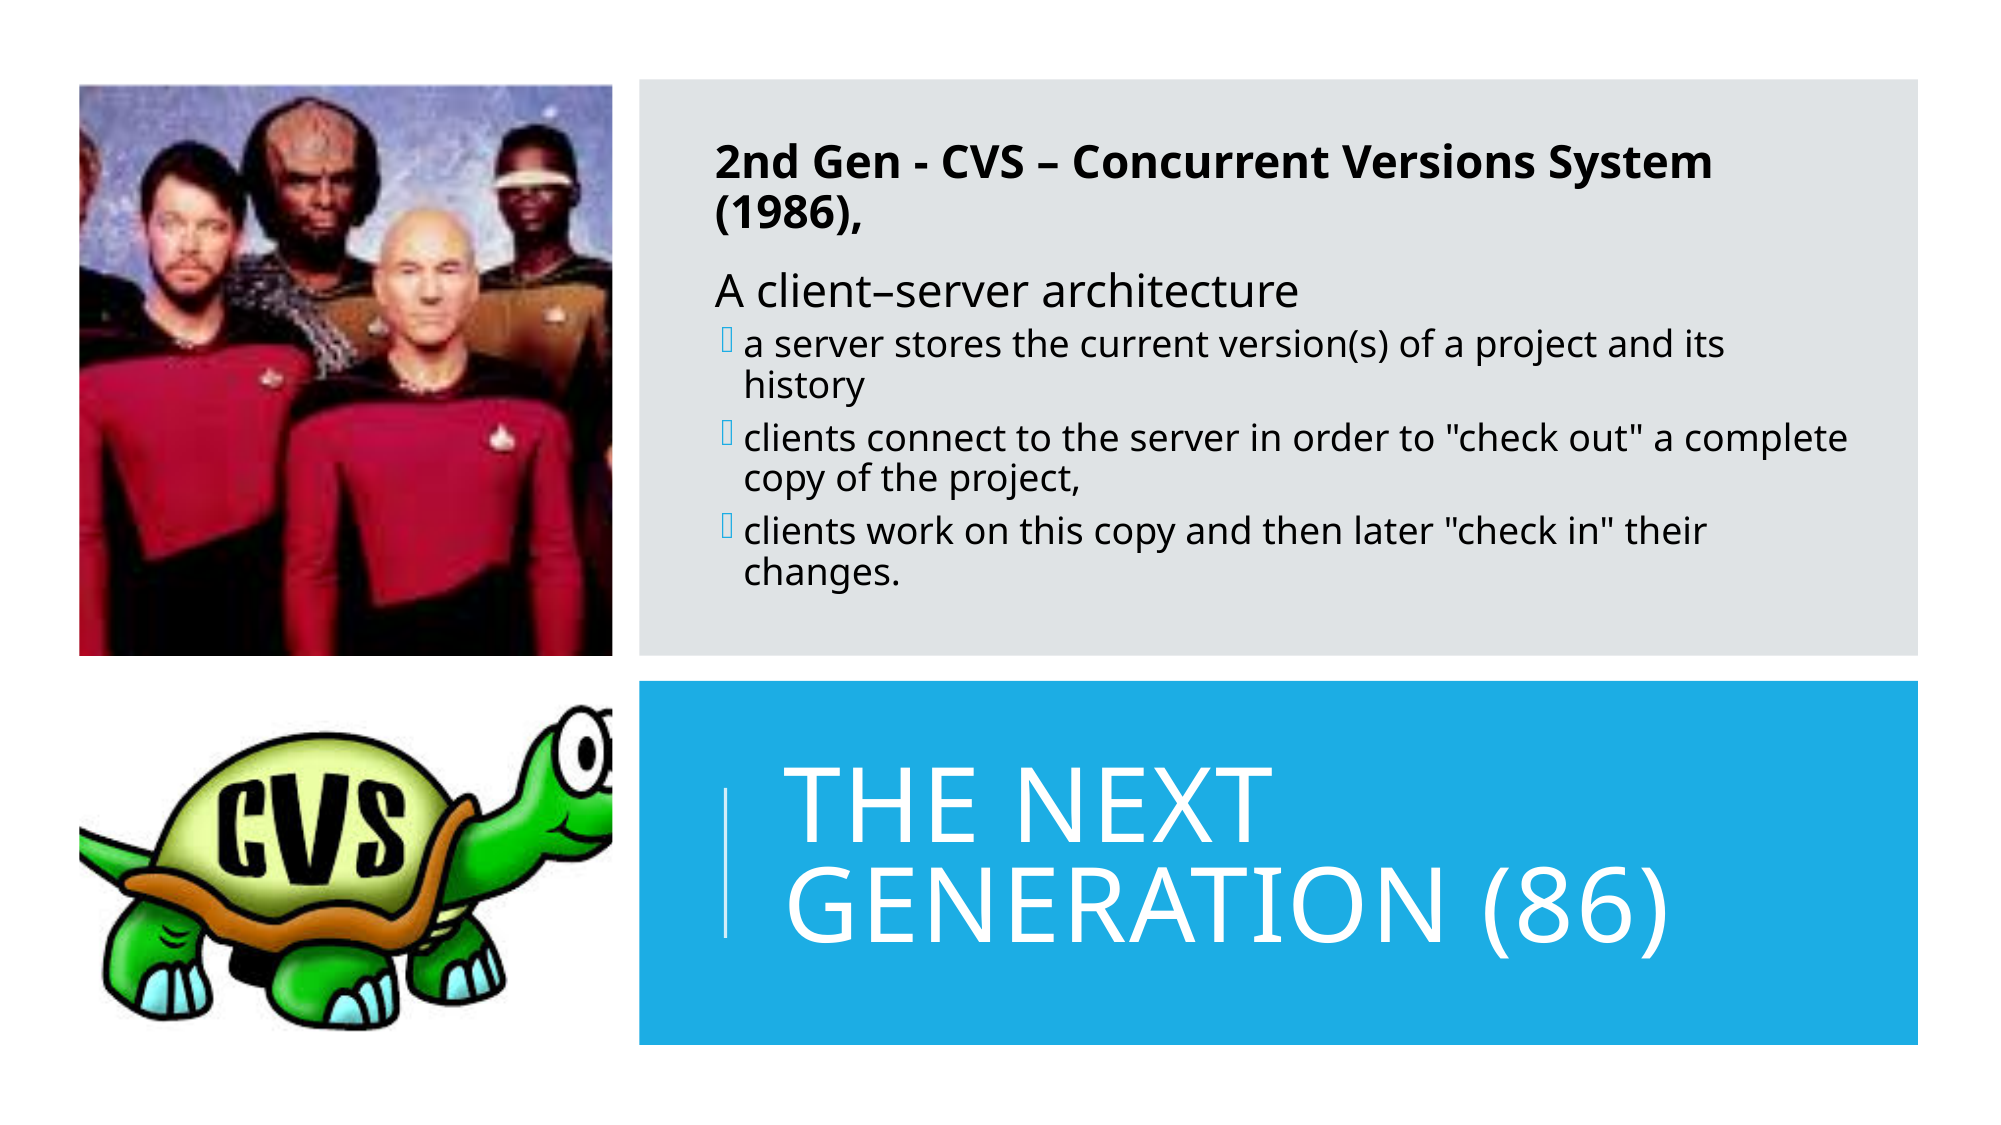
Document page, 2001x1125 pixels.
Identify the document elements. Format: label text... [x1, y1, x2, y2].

list 2nd Gen - CVS – Concurrent Versions System (1986), A client–server architecture a server stores the current version(s) of a project and its history clients connect to the server in order to "check out" a complete copy of the project, clients work on this copy and then later "check in" their changes. [692, 132, 1866, 604]
picture [79, 79, 613, 656]
picture [79, 680, 613, 1048]
text_box [638, 679, 1919, 1046]
title The next generation (86) [768, 720, 1866, 1006]
text_box [638, 78, 1919, 657]
